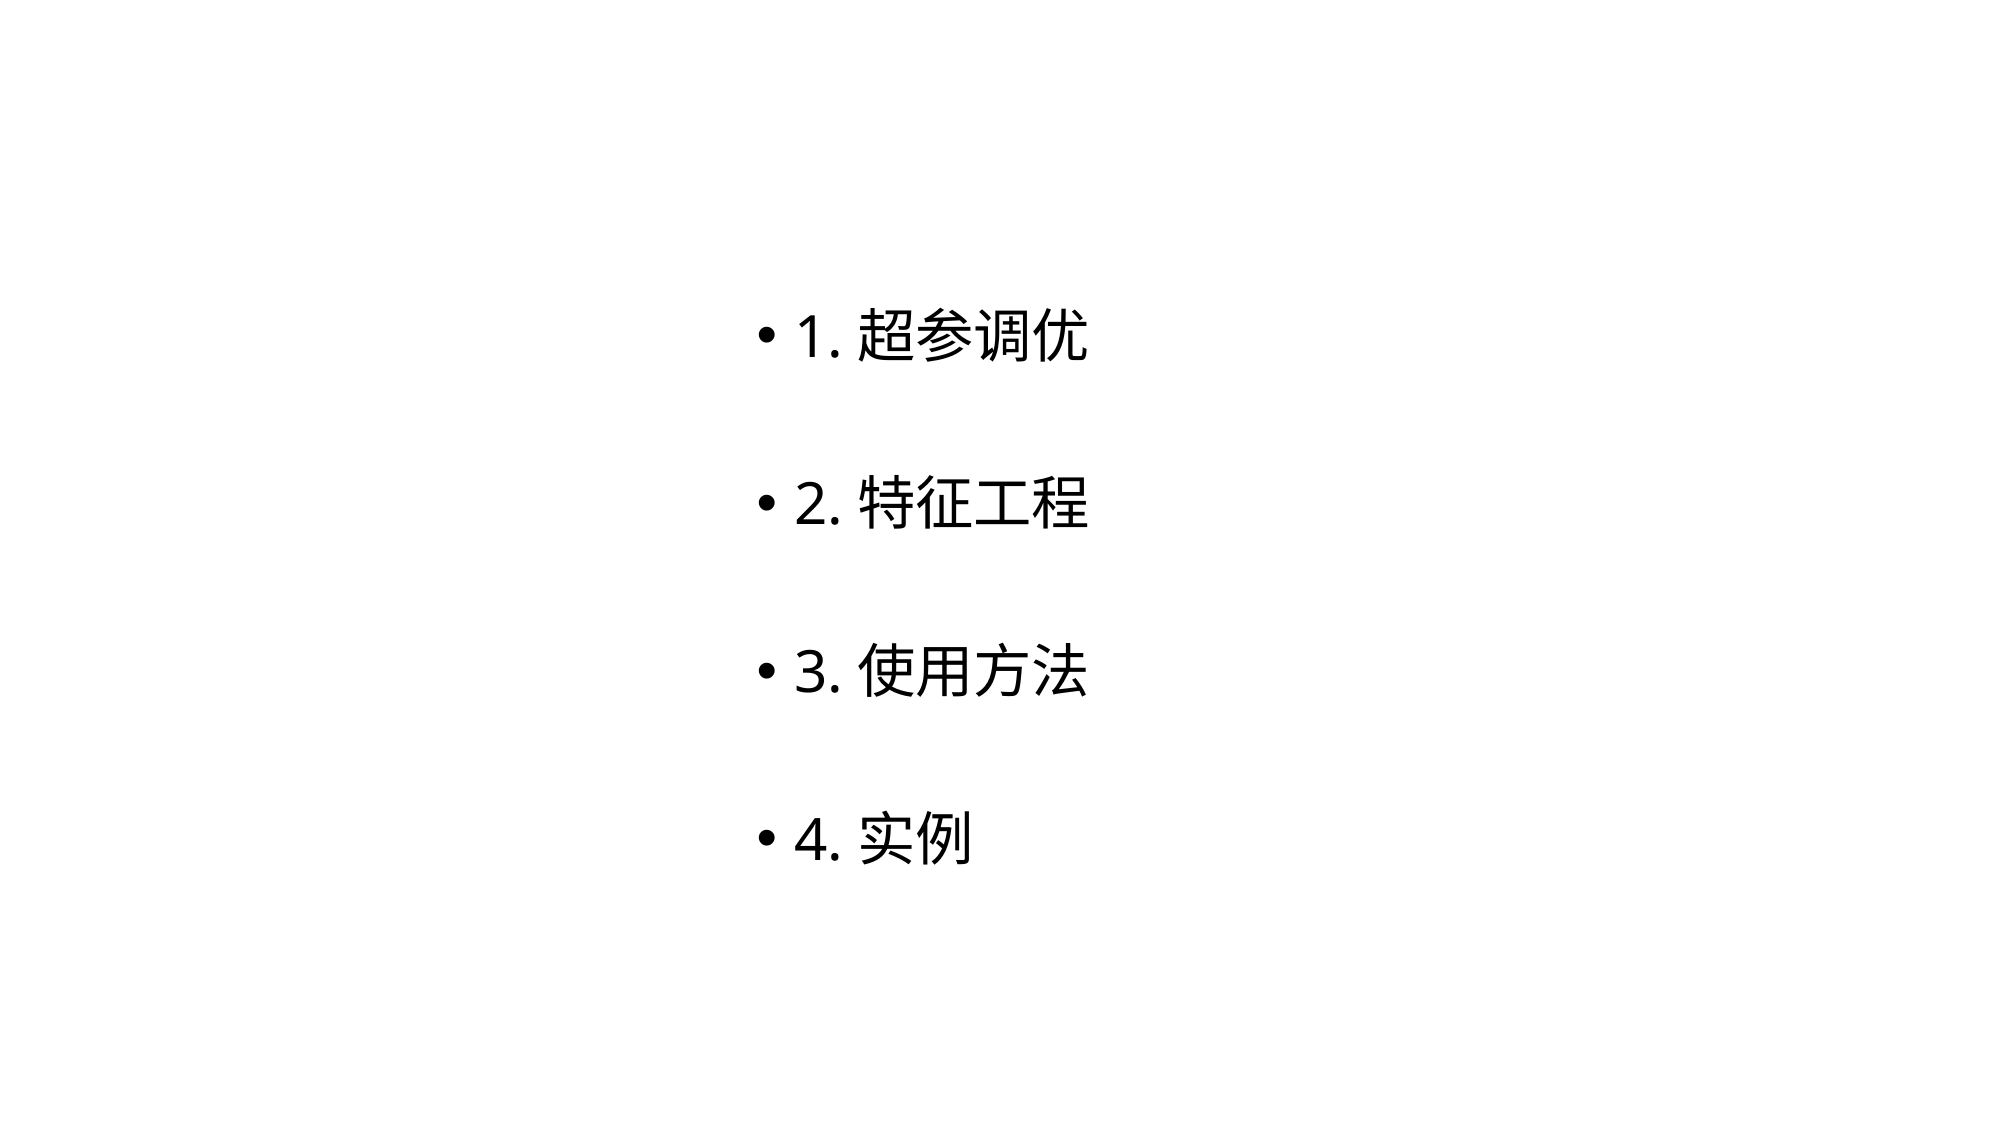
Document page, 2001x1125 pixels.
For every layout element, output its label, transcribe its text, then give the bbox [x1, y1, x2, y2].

list 1.超参调优 2.特征工程 3.使用方法 4.实例 [741, 299, 1863, 1014]
